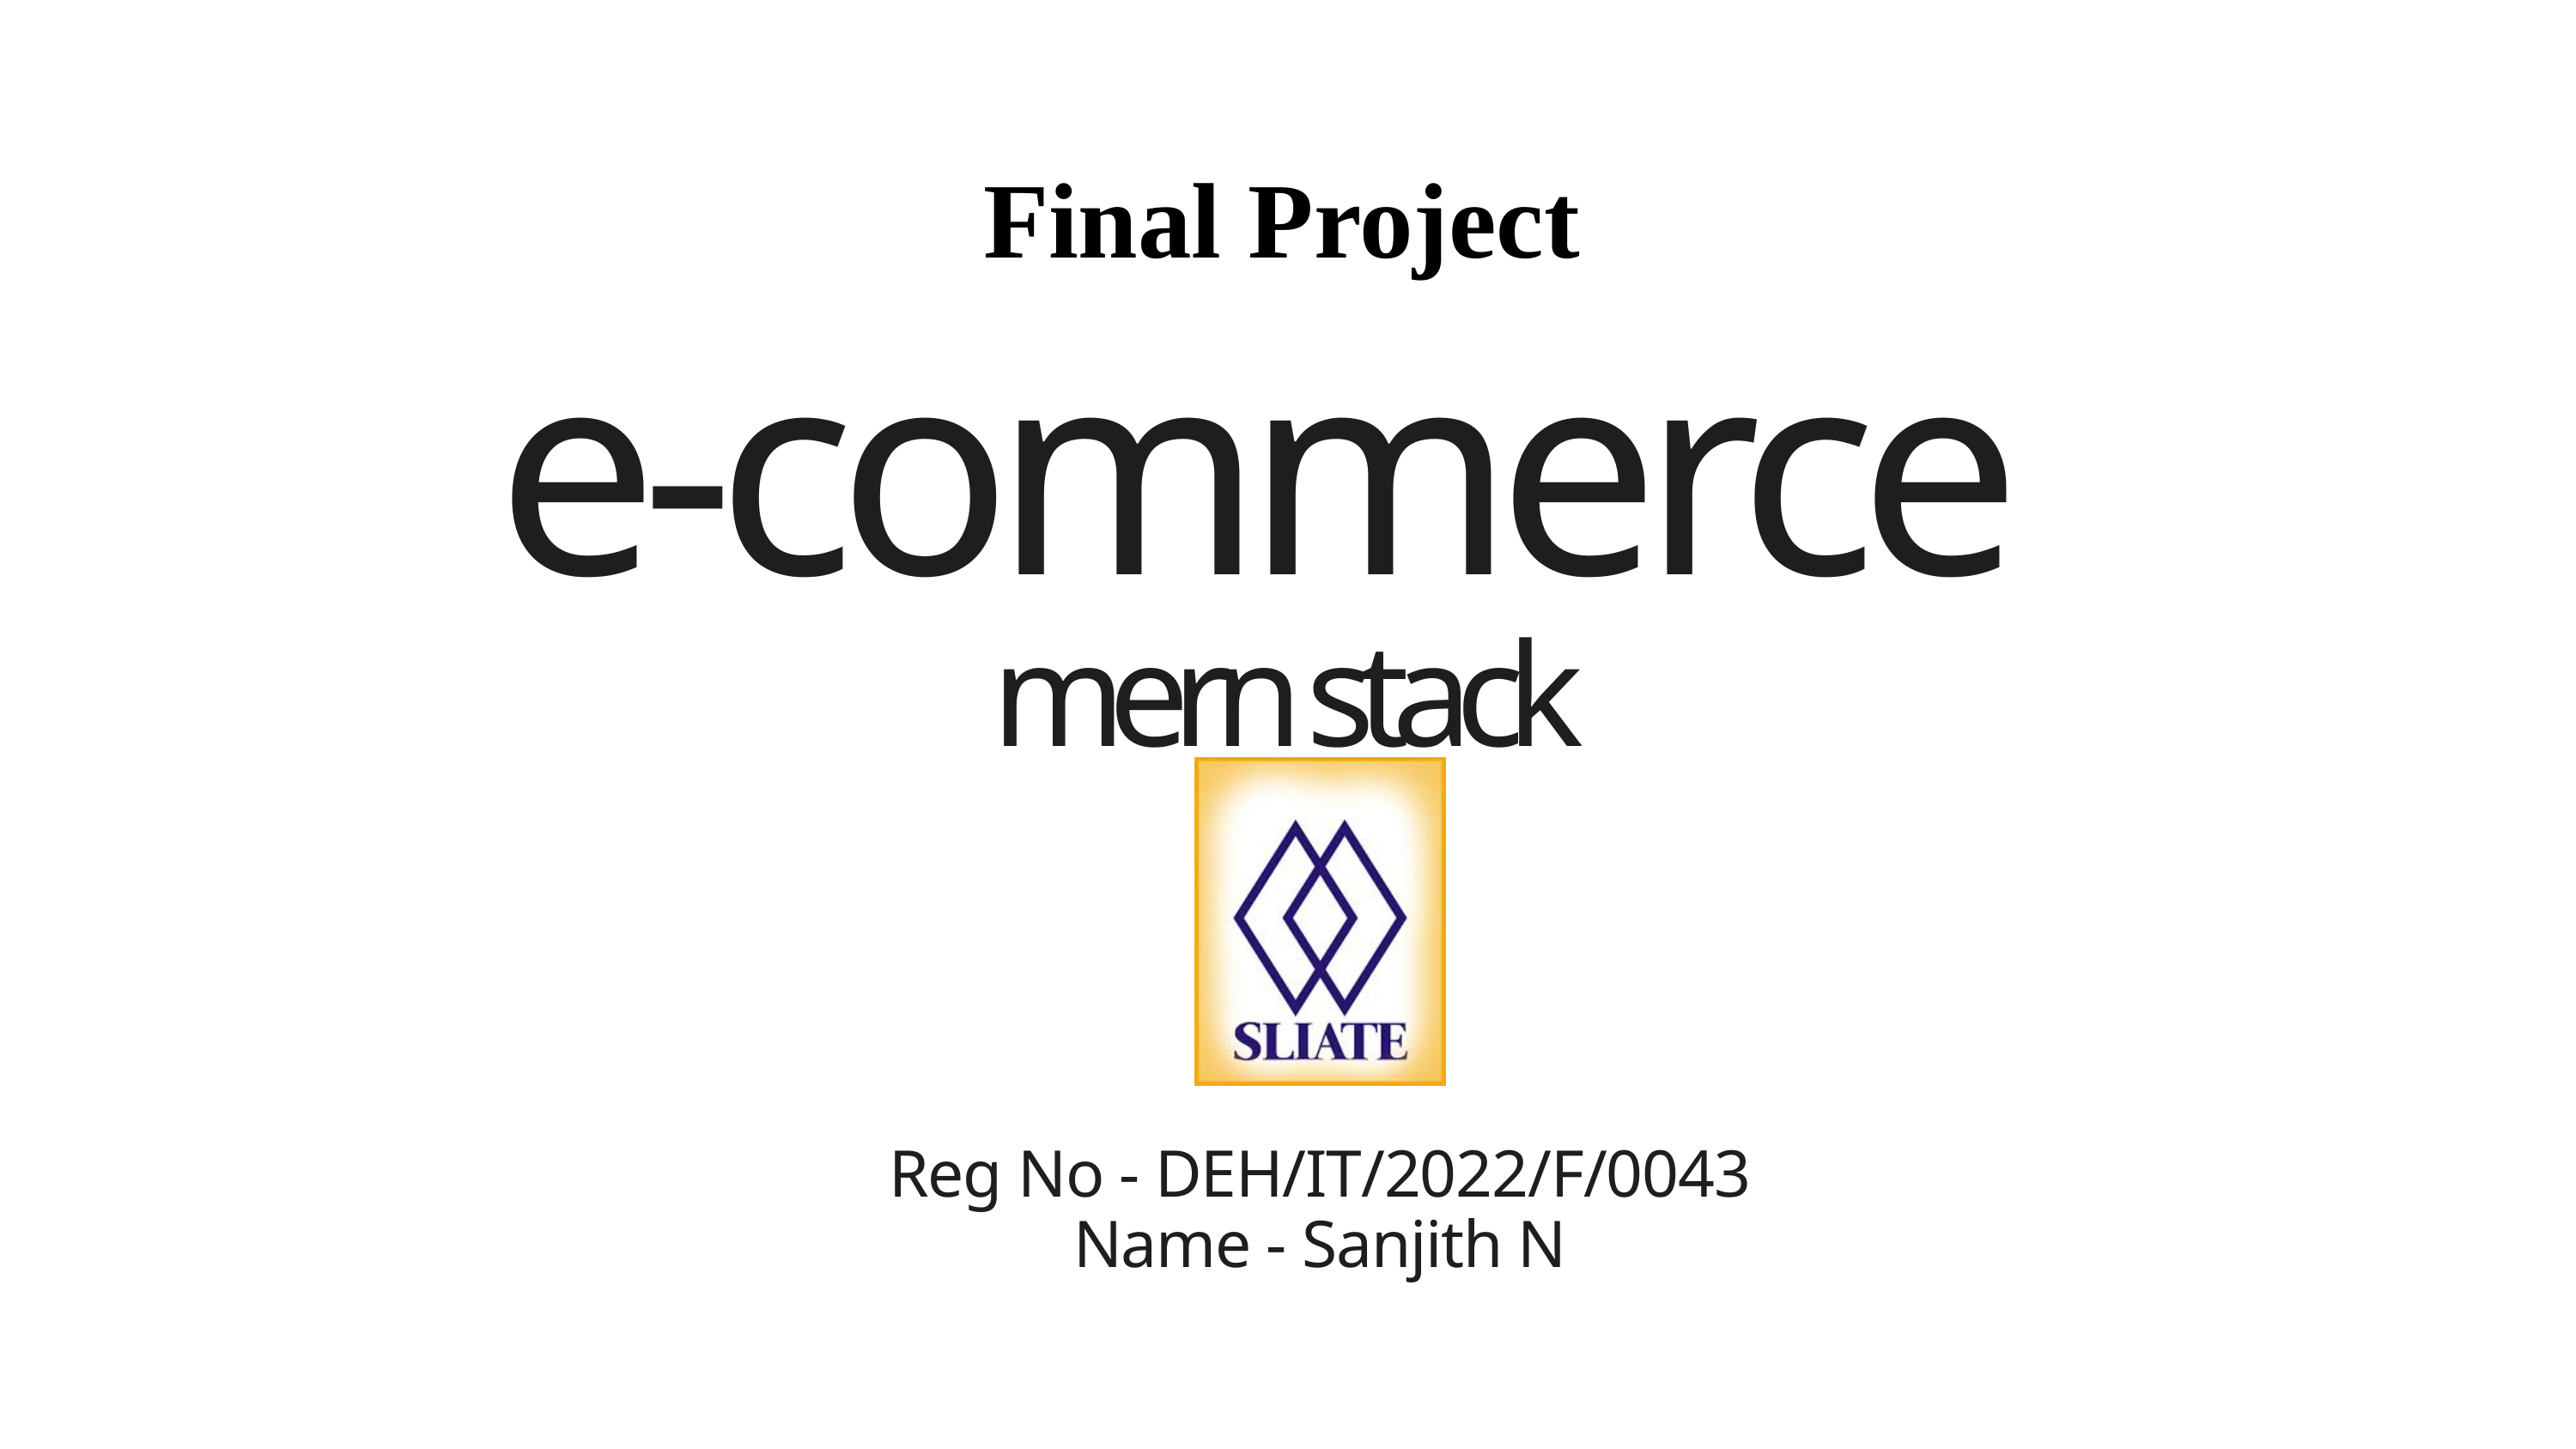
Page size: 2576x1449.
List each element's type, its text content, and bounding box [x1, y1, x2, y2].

text_box Reg No - DEH/IT/2022/F/0043 Name - Sanjith N [751, 1174, 1889, 1281]
text_box e-commerce [334, 230, 2241, 633]
text_box mern stack [751, 367, 1825, 782]
text_box Final Project [970, 144, 1606, 287]
picture [1194, 757, 1446, 1086]
